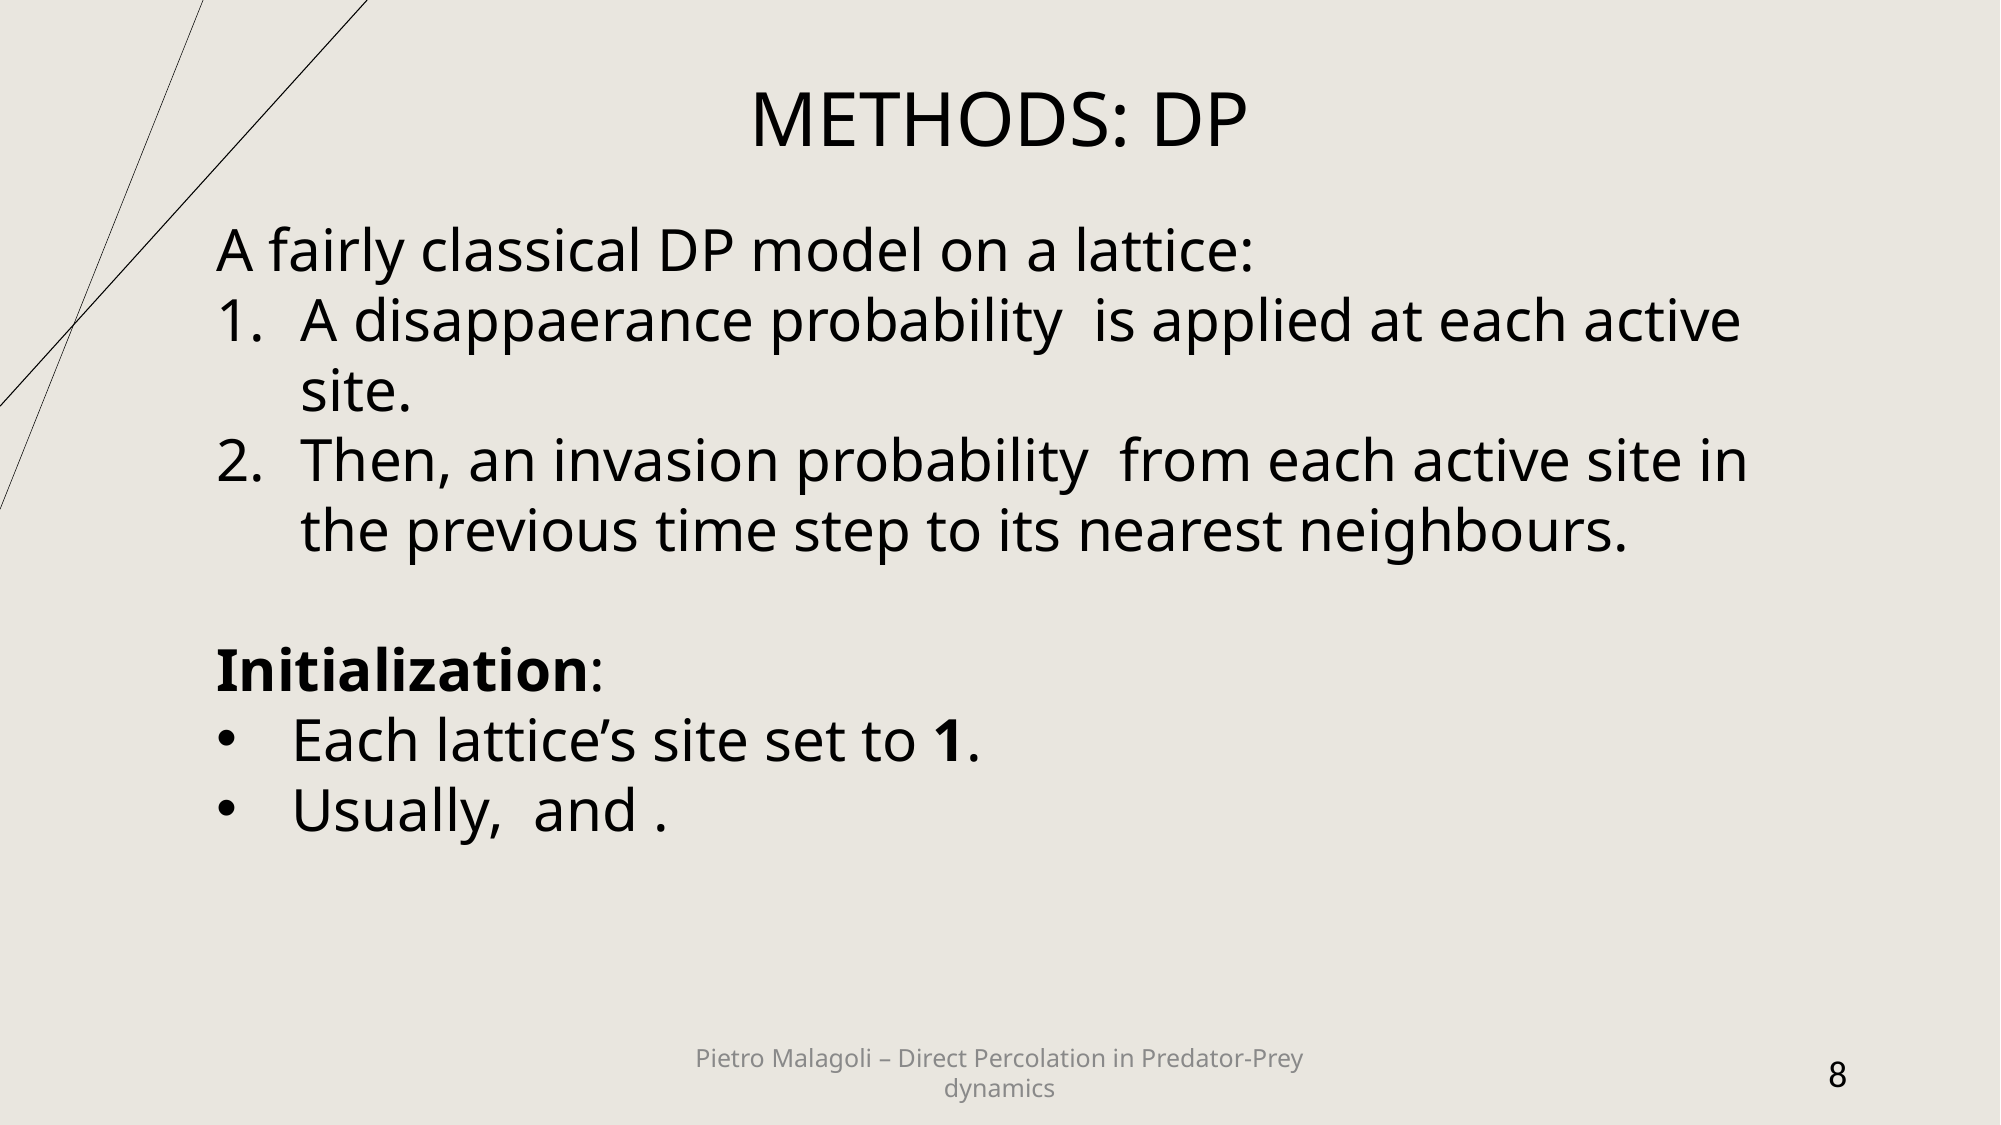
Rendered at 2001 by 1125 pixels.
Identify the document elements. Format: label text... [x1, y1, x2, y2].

text_box Pietro Malagoli – Direct Percolation in Predator-Prey dynamics [662, 1042, 1338, 1103]
text_box METHODS: DP [267, 64, 1733, 170]
text_box 8 [1412, 1042, 1863, 1103]
